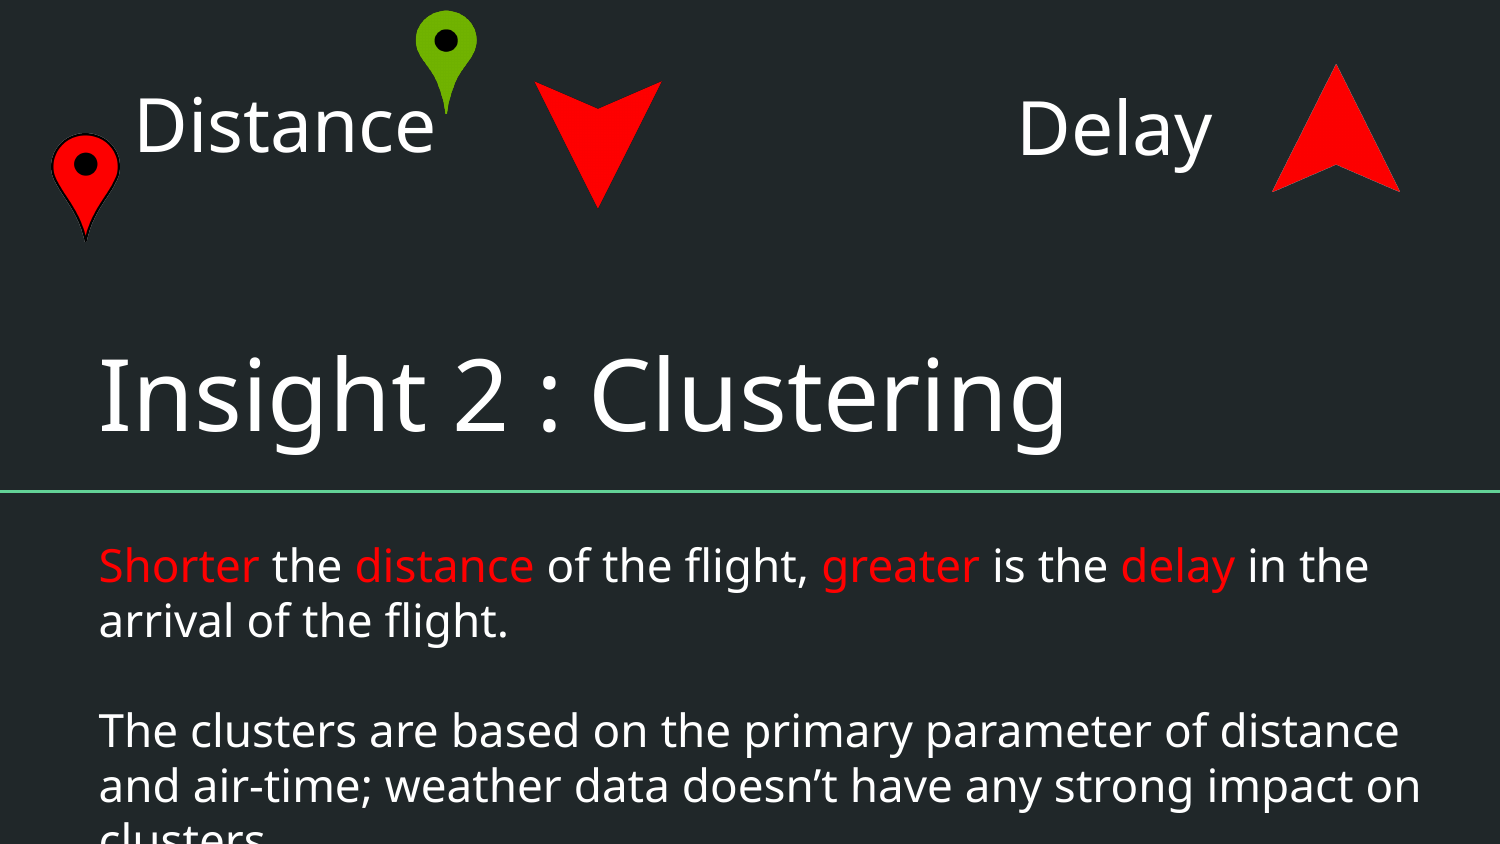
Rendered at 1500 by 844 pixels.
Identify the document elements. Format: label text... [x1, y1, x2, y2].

subtitle Shorter the distance of the flight, greater is the delay in the arrival of the flight. The clusters are based on the primary parameter of distance and air-time; weather data doesn’t have any strong impact on clusters. [83, 522, 1474, 764]
title Delay [1001, 33, 1249, 186]
picture [1272, 64, 1401, 193]
picture [51, 133, 120, 243]
title Insight 2 : Clustering [83, 206, 1417, 467]
picture [382, 0, 510, 127]
title Distance [118, 74, 461, 183]
picture [534, 81, 663, 210]
